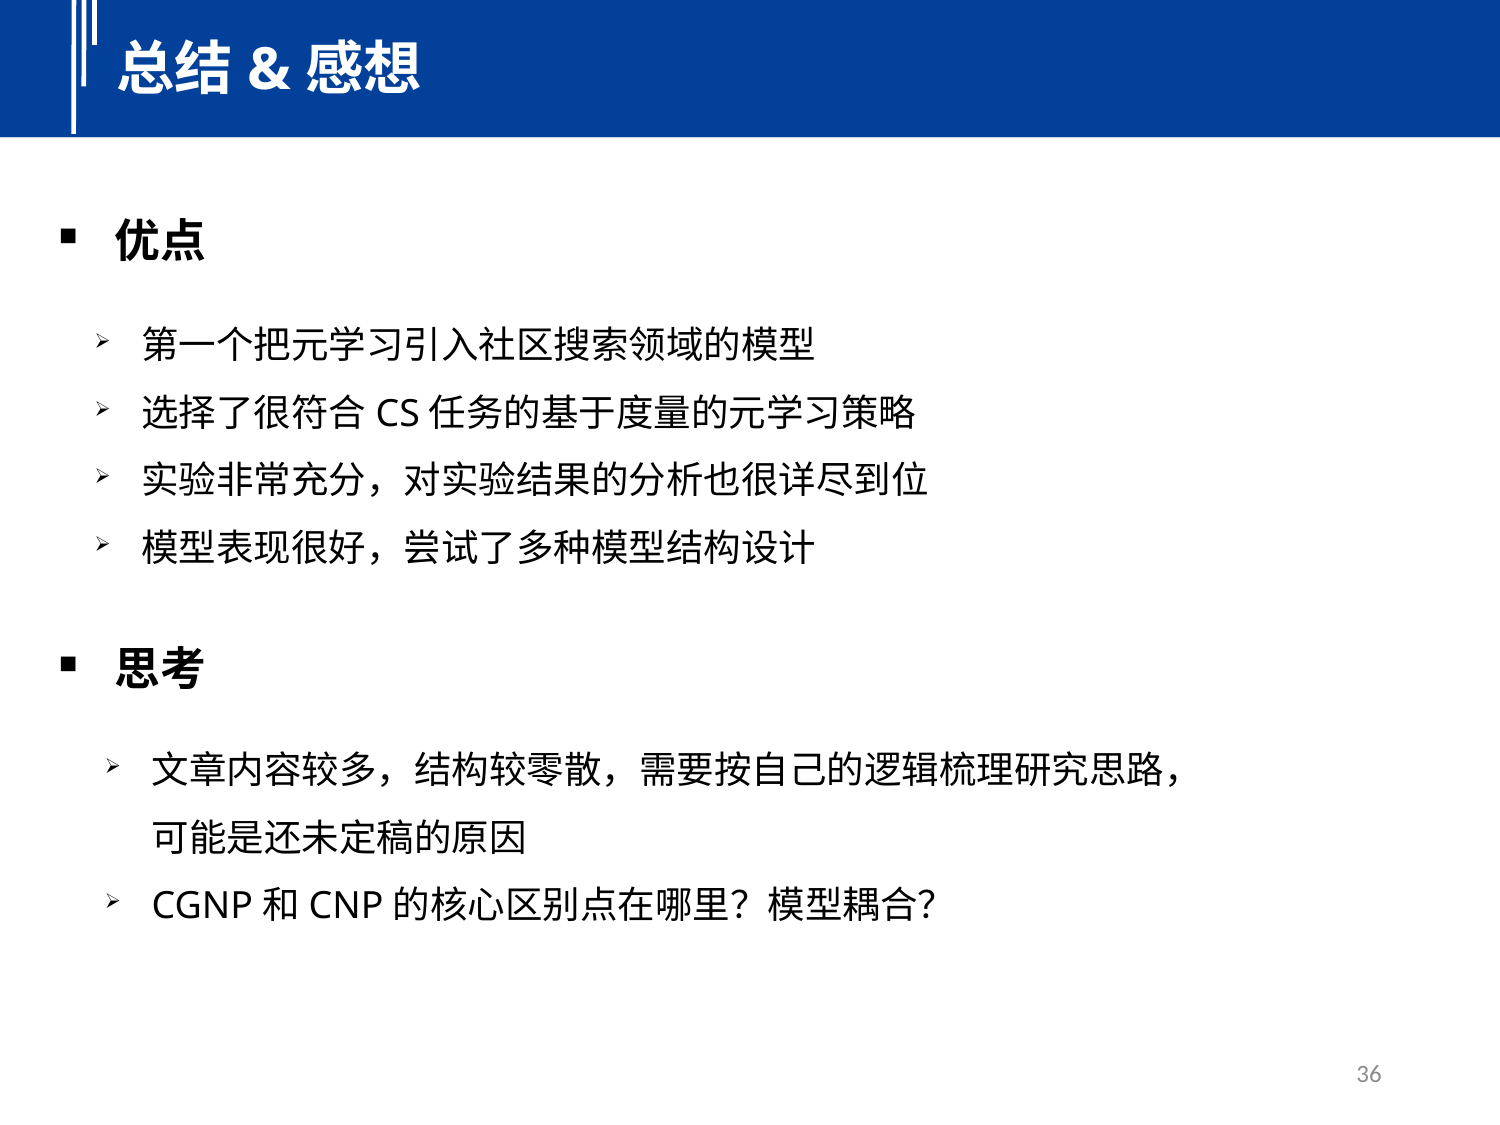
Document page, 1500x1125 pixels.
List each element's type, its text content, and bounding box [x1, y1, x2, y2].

text_box 思考 [43, 605, 757, 703]
text_box [0, 0, 1500, 138]
text_box 总结&感想 [102, 23, 1500, 109]
text_box 文章内容较多，结构较零散，需要按自己的逻辑梳理研究思路，可能是还未定稿的原因 CGNP和CNP的核心区别点在哪里？模型耦合？ [90, 716, 1222, 1001]
text_box 优点 [43, 176, 757, 275]
slide_number 36 [1059, 1042, 1397, 1103]
text_box 第一个把元学习引入社区搜索领域的模型 选择了很符合CS任务的基于度量的元学习策略 实验非常充分，对实验结果的分析也很详尽到位 模型表现很好，尝试了多种模型结构设计 [79, 291, 1500, 577]
